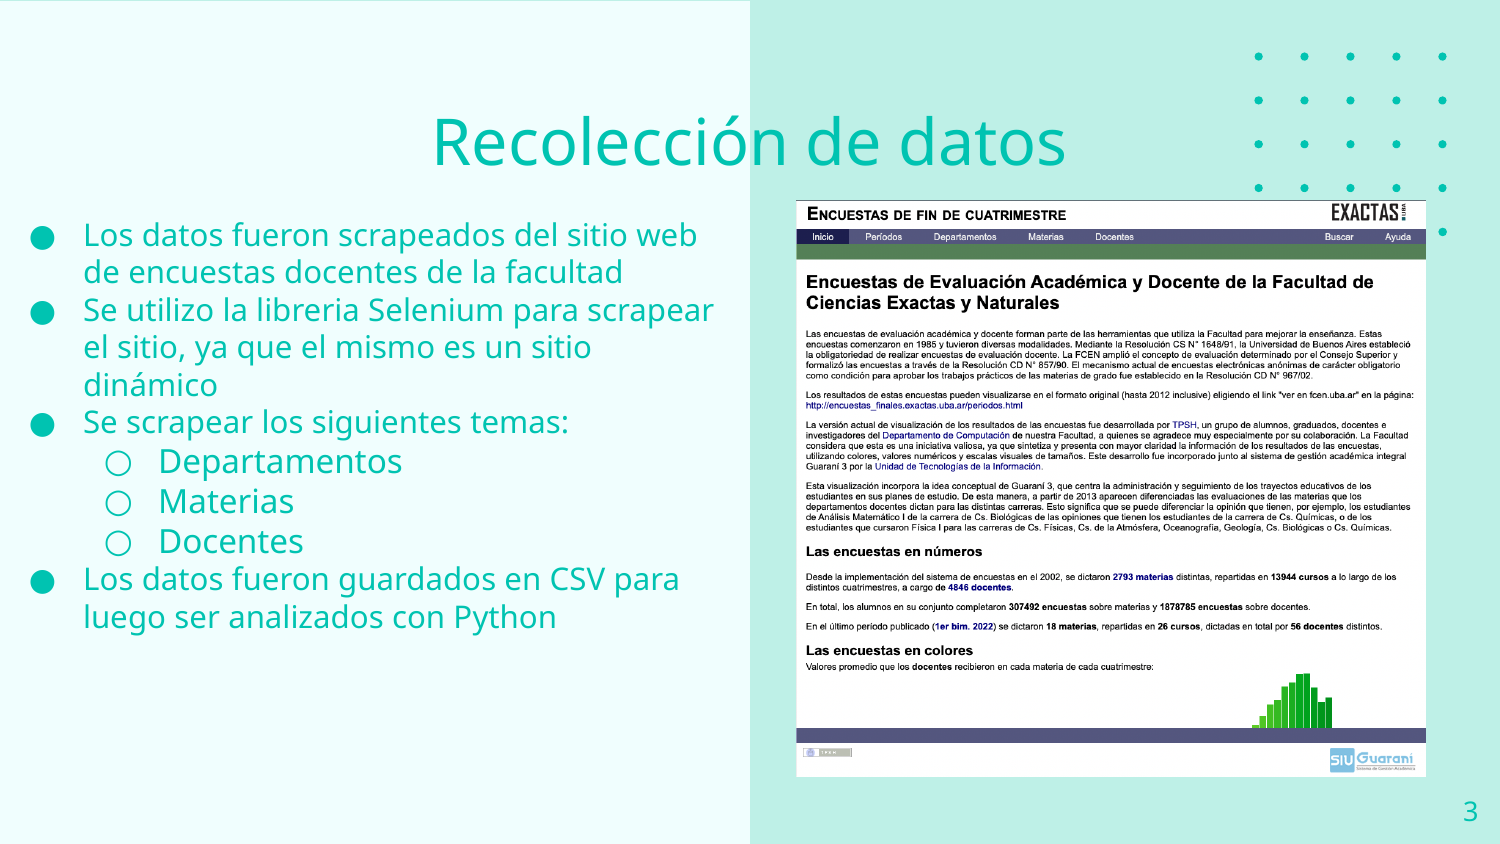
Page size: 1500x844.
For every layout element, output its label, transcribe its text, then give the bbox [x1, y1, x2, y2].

title Recolección de datos [118, 85, 1382, 180]
slide_number ‹#› [1403, 779, 1494, 844]
list Los datos fueron scrapeados del sitio web de encuestas docentes de la facultad Se utilizo la libreria Selenium para scrapear el sitio, ya que el mismo es un sitio dinámico Se scrapear los siguientes temas: Departamentos Materias Docentes Los datos fueron guardados en CSV para luego ser analizados con Python [0, 200, 750, 768]
picture [796, 200, 1426, 777]
